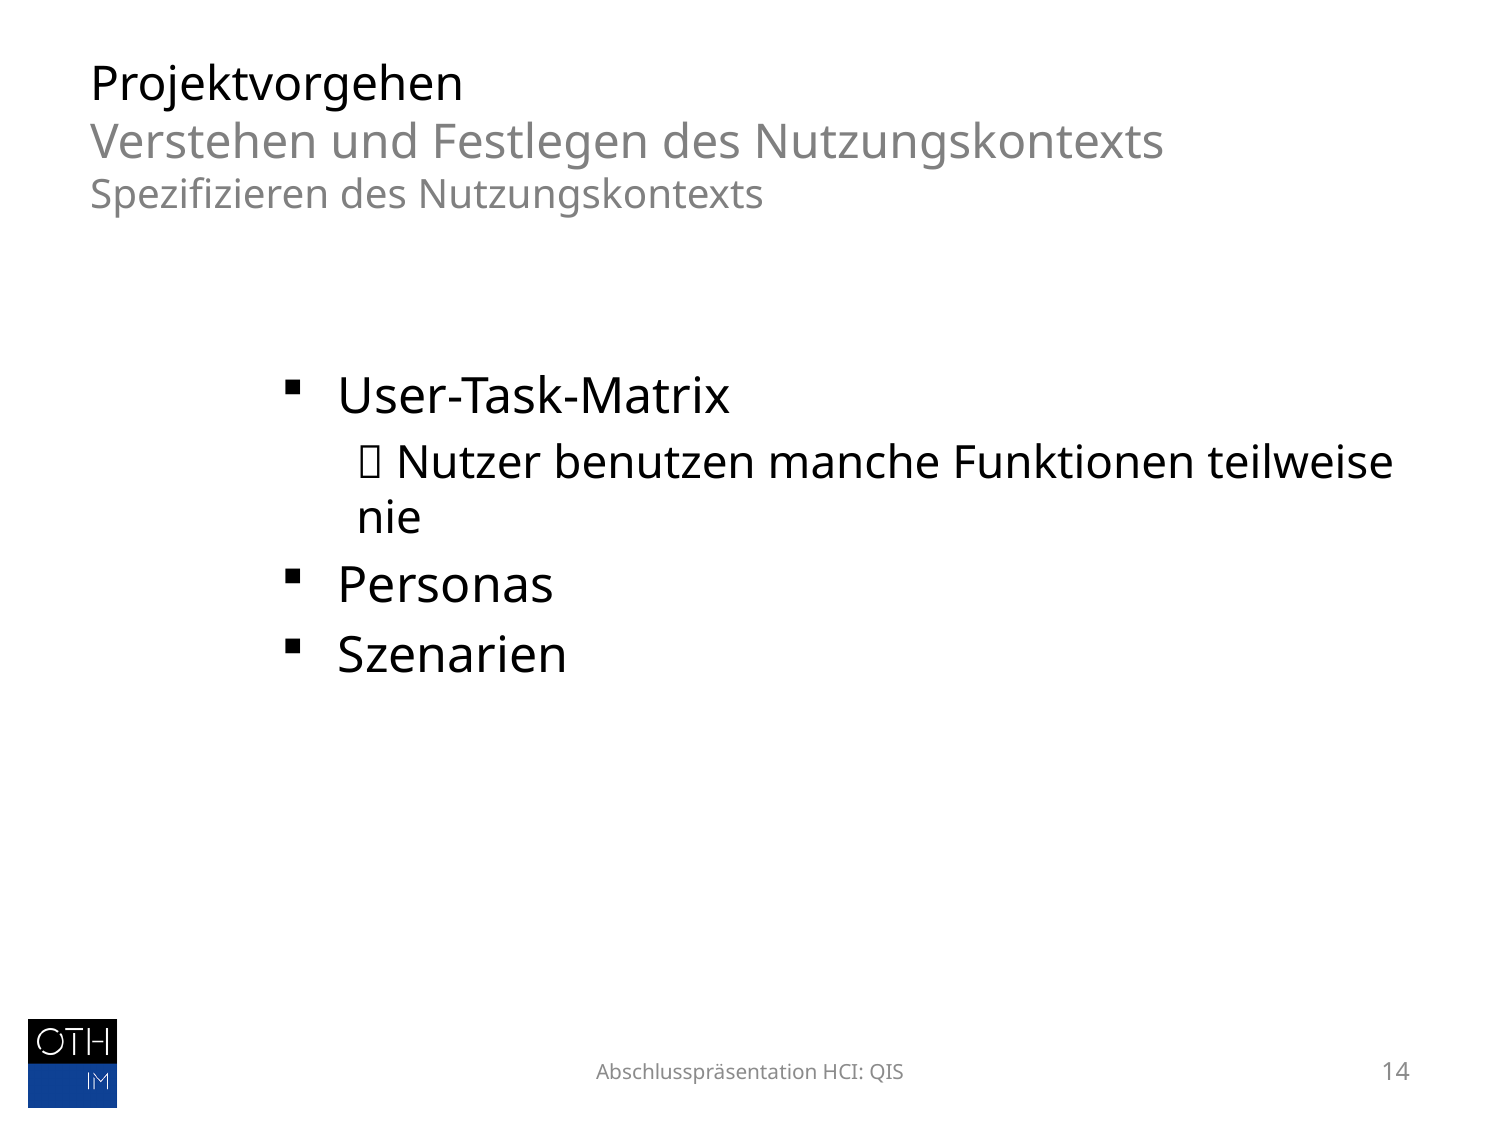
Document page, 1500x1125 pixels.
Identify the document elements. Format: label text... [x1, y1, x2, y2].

list User-Task-Matrix  Nutzer benutzen manche Funktionen teilweise nie Personas Szenarien [266, 356, 1442, 969]
footer Abschlusspräsentation HCI: QIS [512, 1042, 988, 1103]
picture [28, 1019, 119, 1108]
slide_number 14 [1074, 1042, 1425, 1103]
title Projektvorgehen Verstehen und Festlegen des Nutzungskontexts Spezifizieren des Nutzungskontexts [75, 45, 1425, 282]
